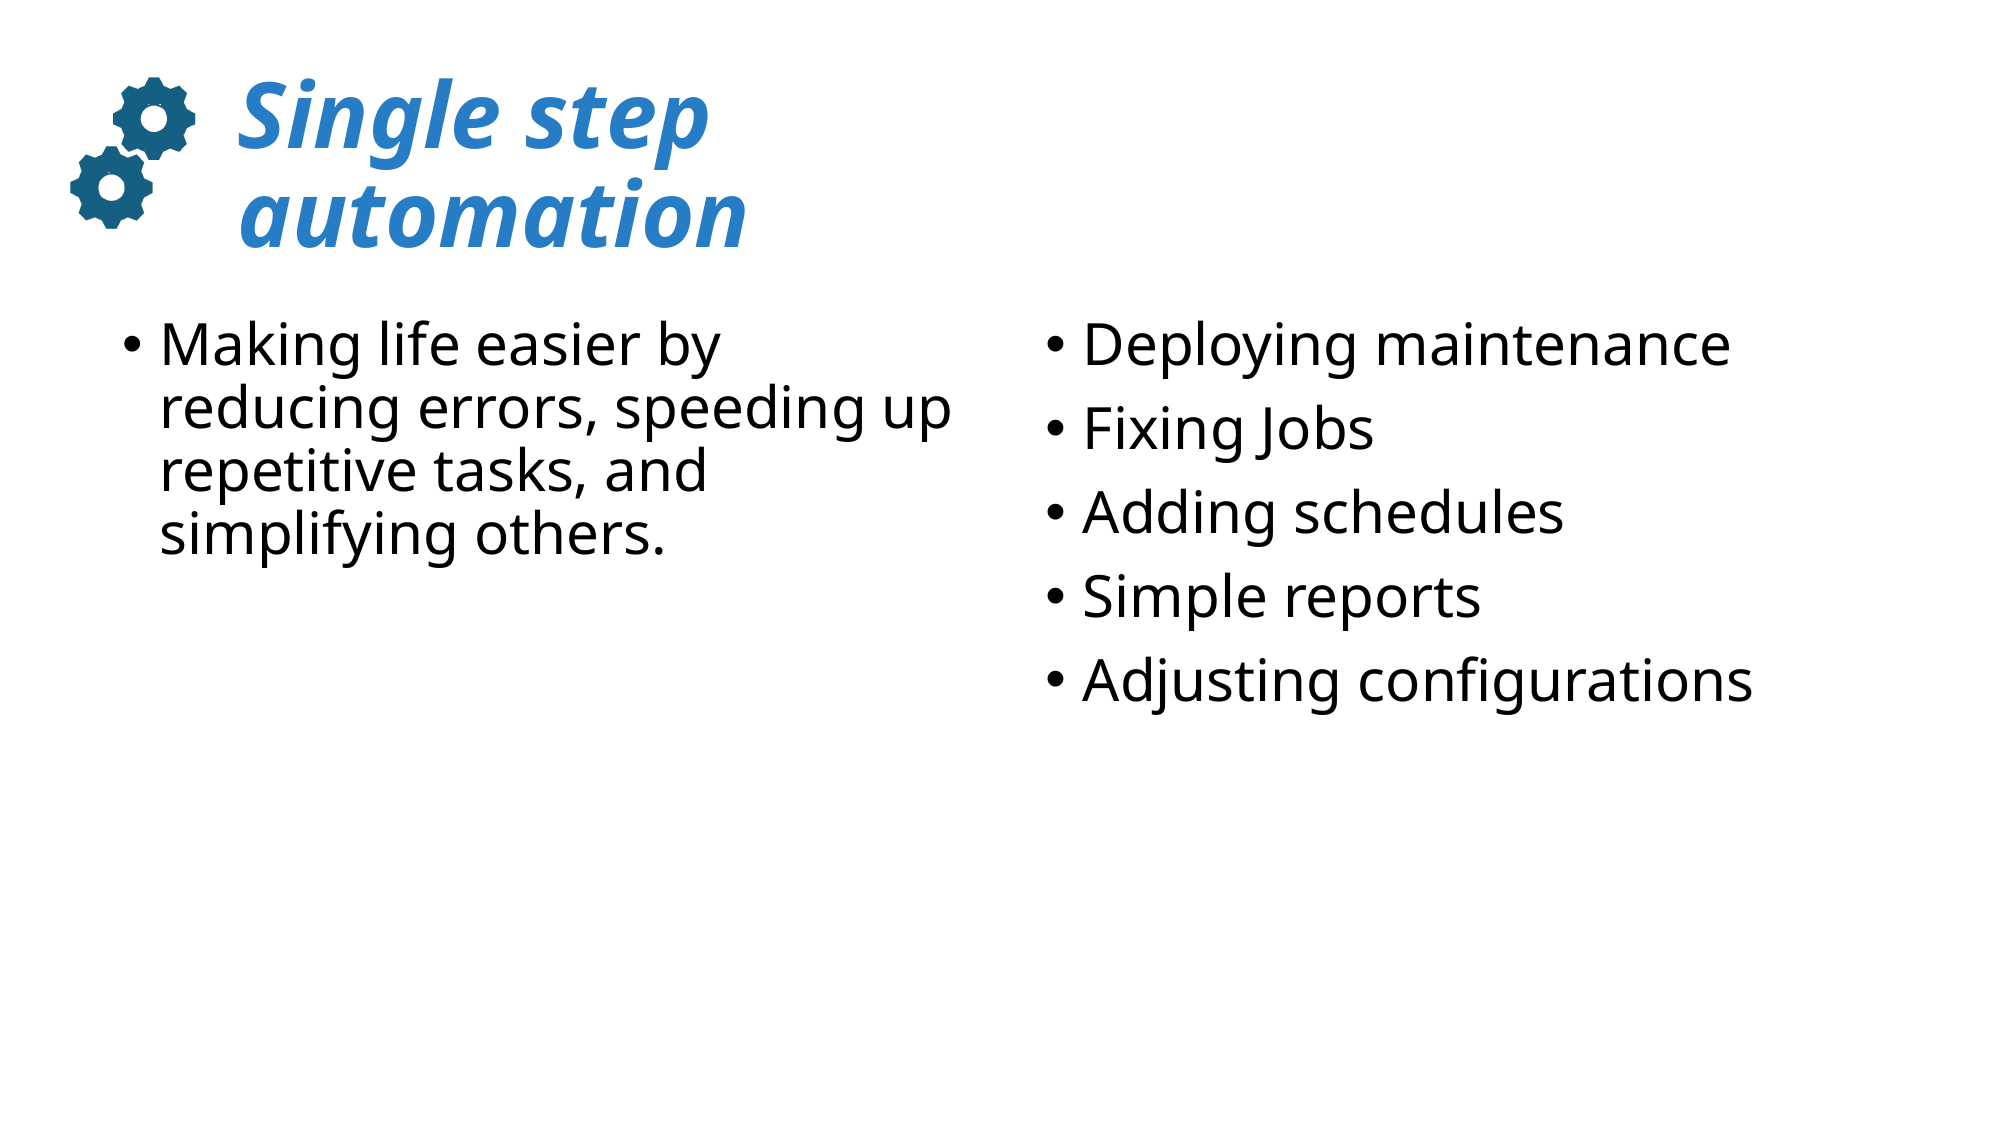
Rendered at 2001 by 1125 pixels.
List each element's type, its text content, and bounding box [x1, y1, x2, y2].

list Deploying maintenance Fixing Jobs Adding schedules Simple reports Adjusting configurations [1030, 307, 1893, 1022]
text_box Making life easier by reducing errors, speeding up repetitive tasks, and simplifying others. [107, 307, 970, 1022]
text_box [41, 61, 224, 245]
title Single step automation [222, 59, 1180, 278]
